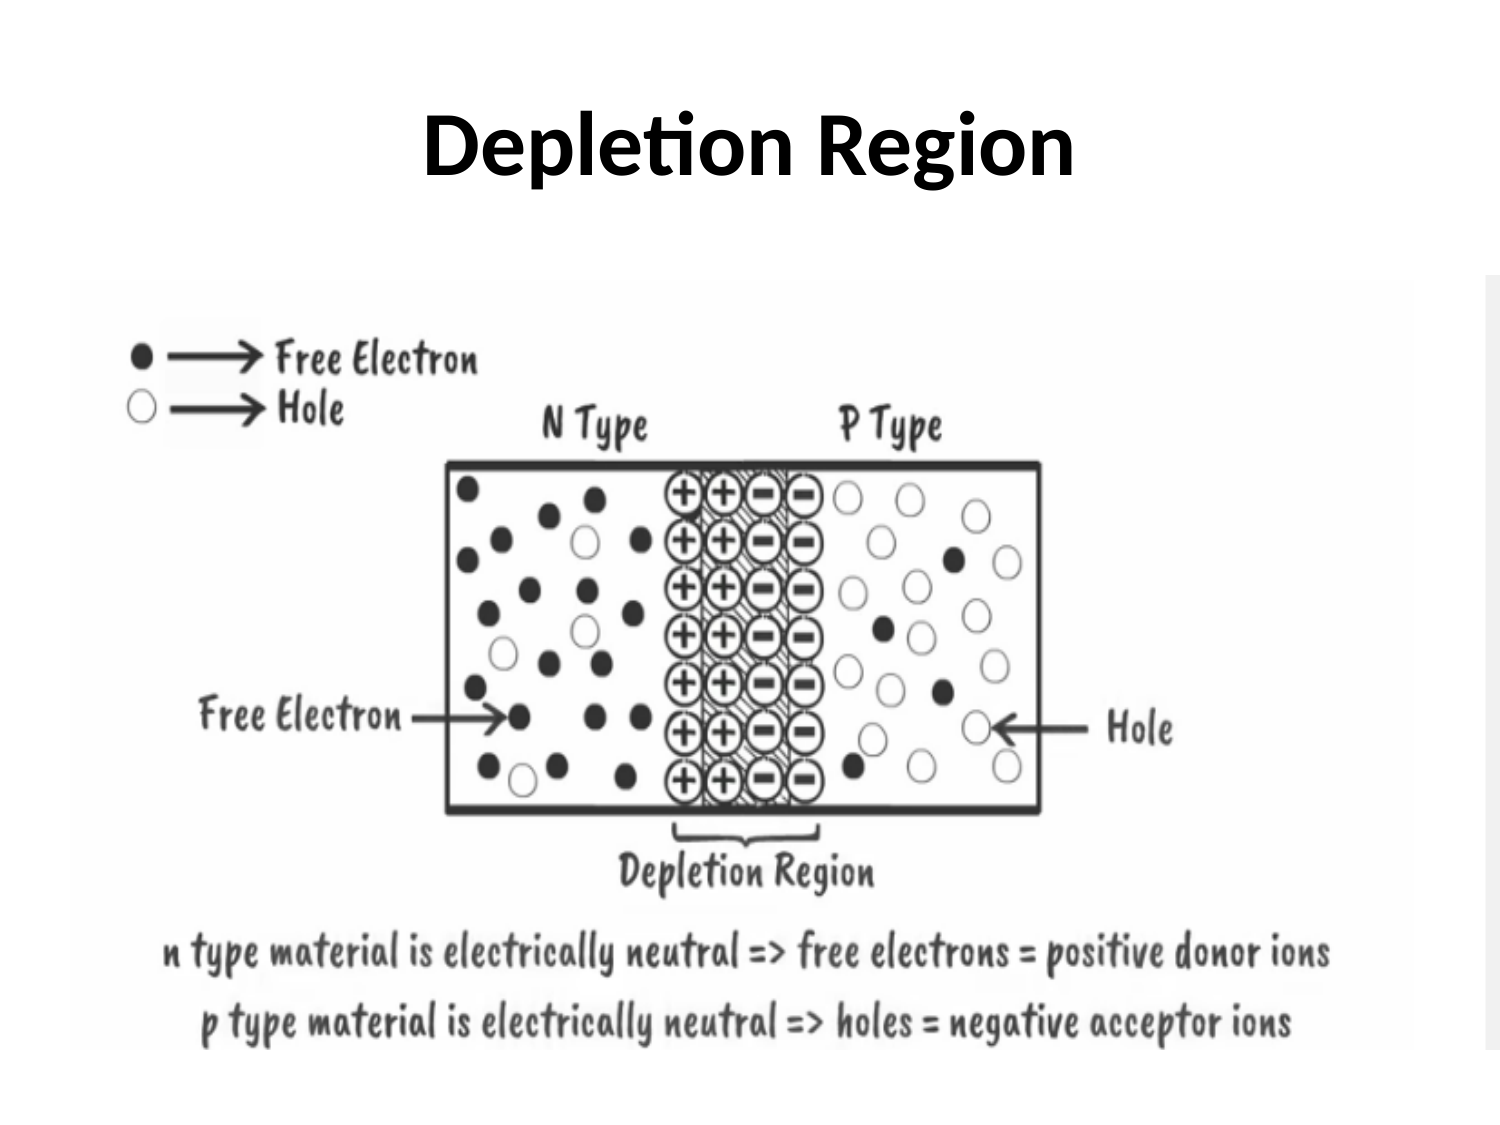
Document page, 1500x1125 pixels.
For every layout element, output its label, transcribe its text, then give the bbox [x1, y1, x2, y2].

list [0, 274, 1500, 1051]
title Depletion Region [75, 45, 1425, 233]
